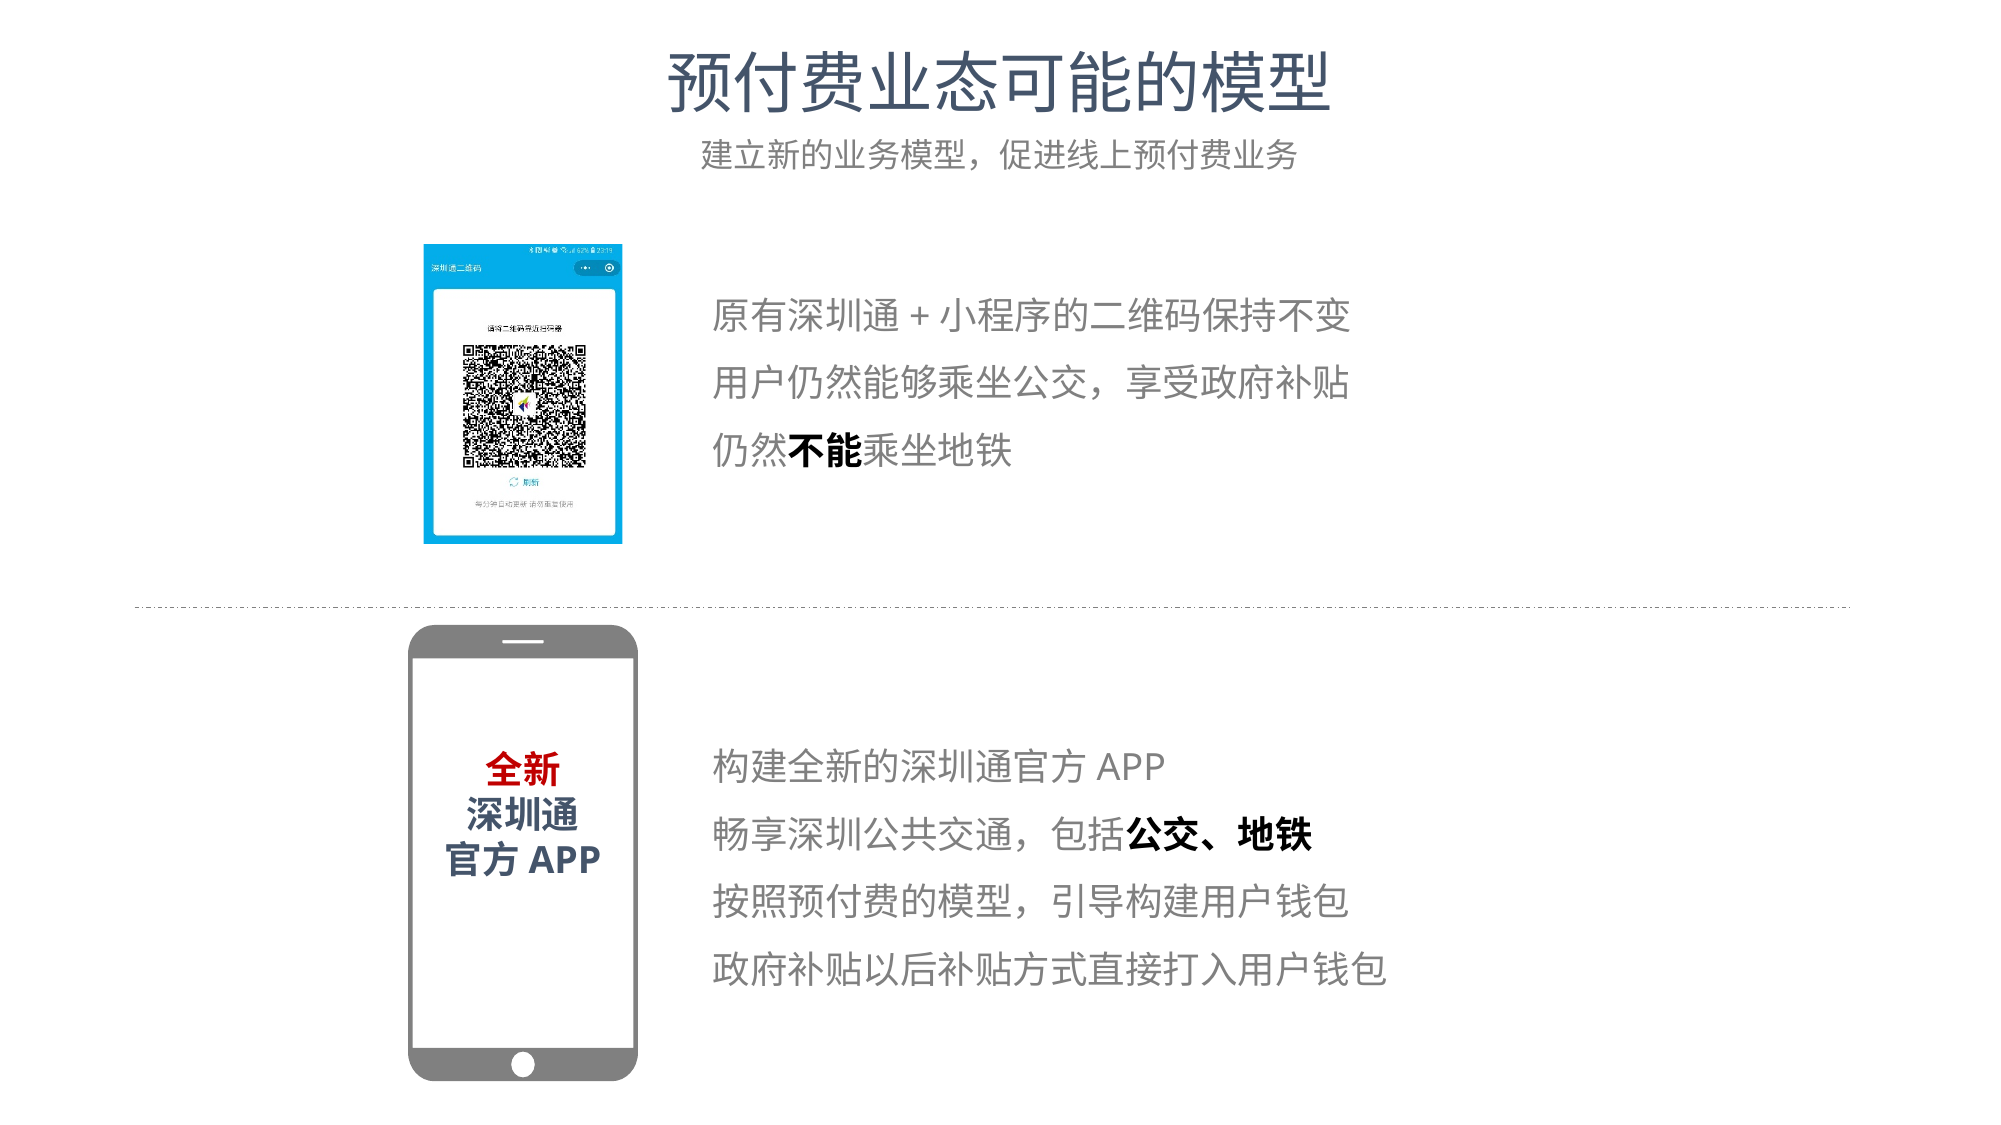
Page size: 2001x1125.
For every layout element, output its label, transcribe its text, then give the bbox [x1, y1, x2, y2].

picture [605, 264, 613, 272]
list 预付费业态可能的模型 [196, 43, 1804, 129]
text_box 原有深圳通+小程序的二维码保持不变 用户仍然能够乘坐公交，享受政府补贴 仍然不能乘坐地铁 [697, 261, 1511, 480]
text_box 构建全新的深圳通官方APP 畅享深圳公共交通，包括公交、地铁 按照预付费的模型，引导构建用户钱包 政府补贴以后补贴方式直接打入用户钱包 [697, 713, 1511, 998]
text_box [407, 623, 640, 1083]
picture [432, 265, 456, 271]
list 建立新的业务模型，促进线上预付费业务 [196, 131, 1804, 183]
picture [433, 289, 615, 536]
picture [465, 265, 481, 271]
text_box 全新 深圳通 官方APP [423, 738, 623, 889]
